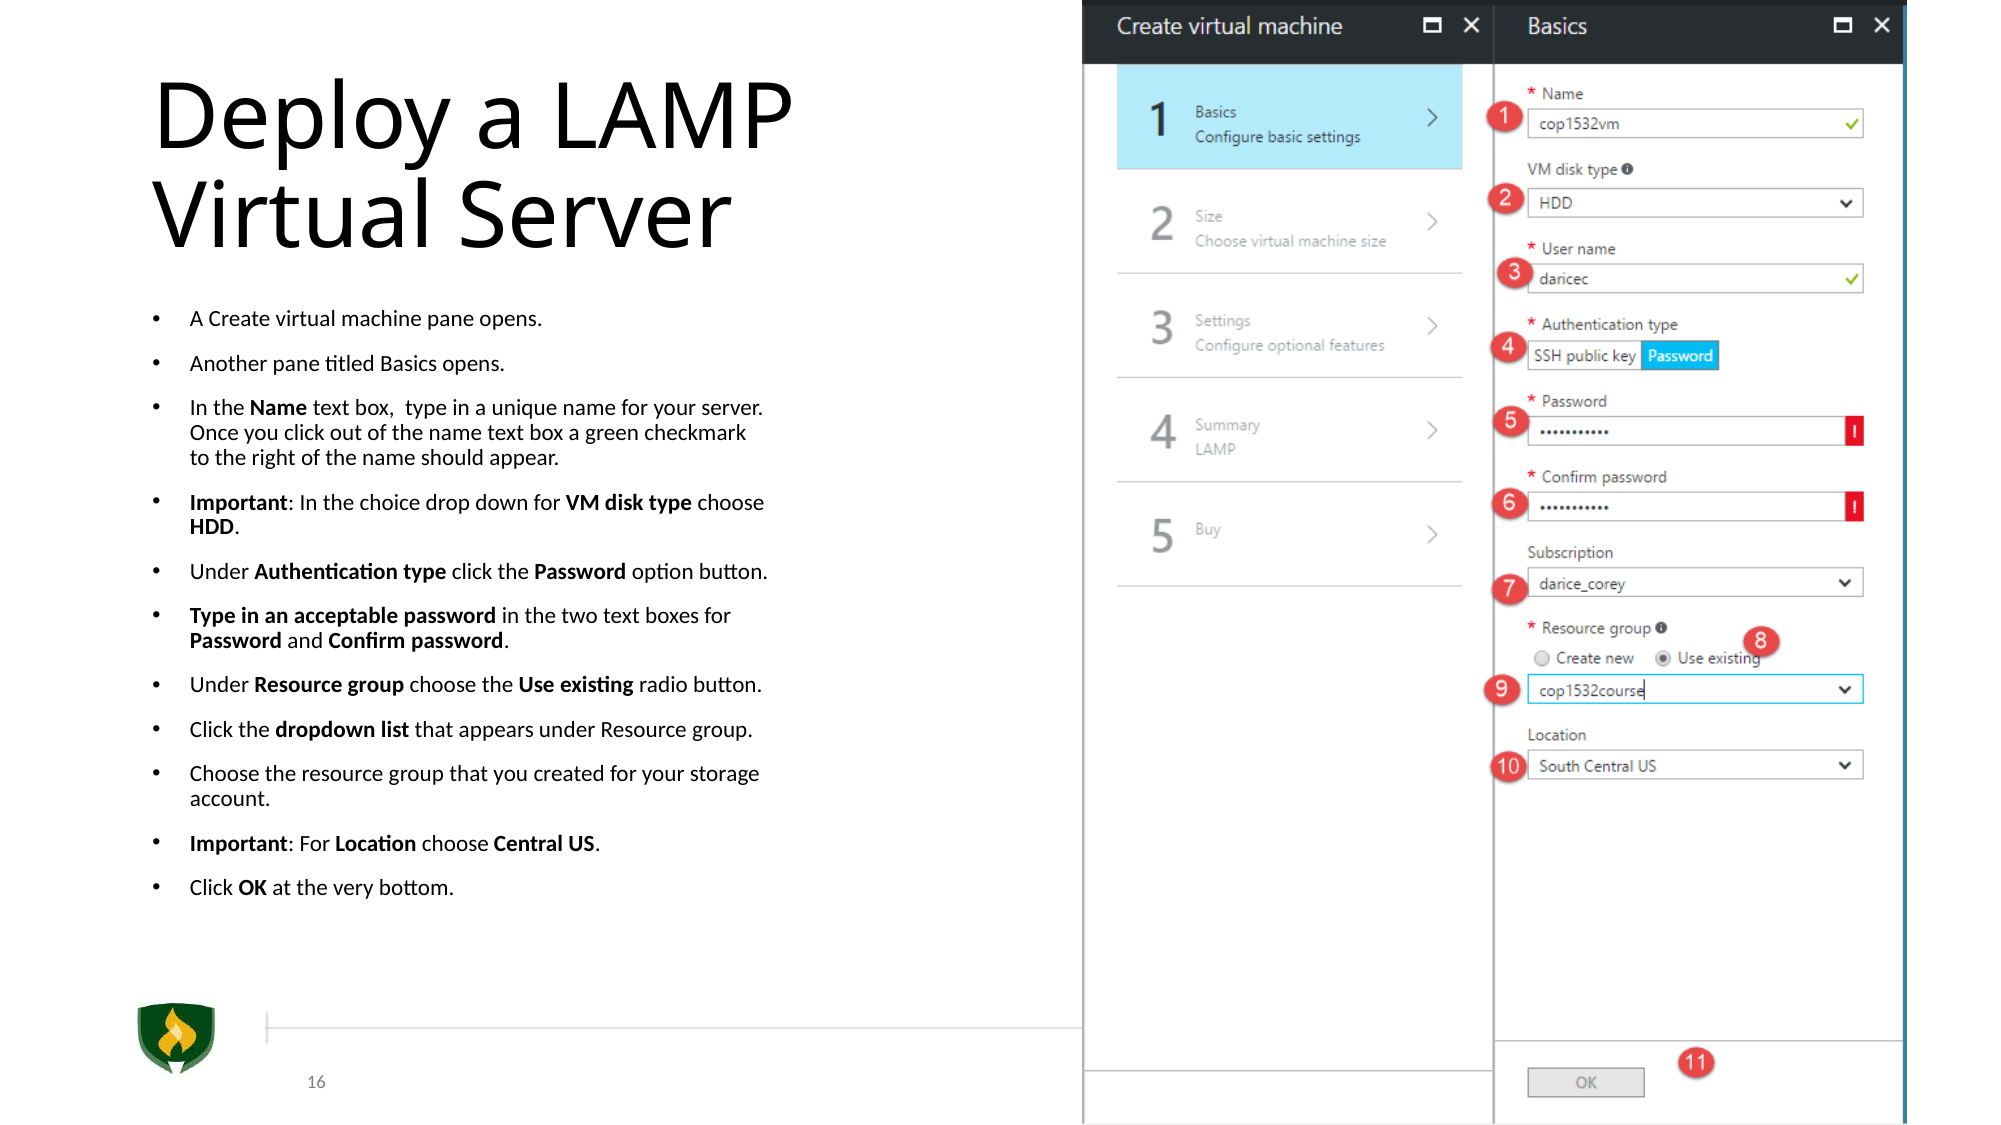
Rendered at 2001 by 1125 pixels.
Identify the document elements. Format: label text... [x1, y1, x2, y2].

text_box 16 [291, 1062, 372, 1125]
list A Create virtual machine pane opens. Another pane titled Basics opens. In the Name text box, type in a unique name for your server. Once you click out of the name text box a green checkmark to the right of the name should appear. Important: In the choice drop down for VM disk type choose HDD. Under Authentication type click the Password option button. Type in an acceptable password in the two text boxes for Password and Confirm password. Under Resource group choose the Use existing radio button. Click the dropdown list that appears under Resource group. Choose the resource group that you created for your storage account. Important: For Location choose Central US. Click OK at the very bottom. [137, 299, 785, 937]
picture [0, 0, 2001, 1125]
title Deploy a LAMP Virtual Server [137, 59, 902, 278]
